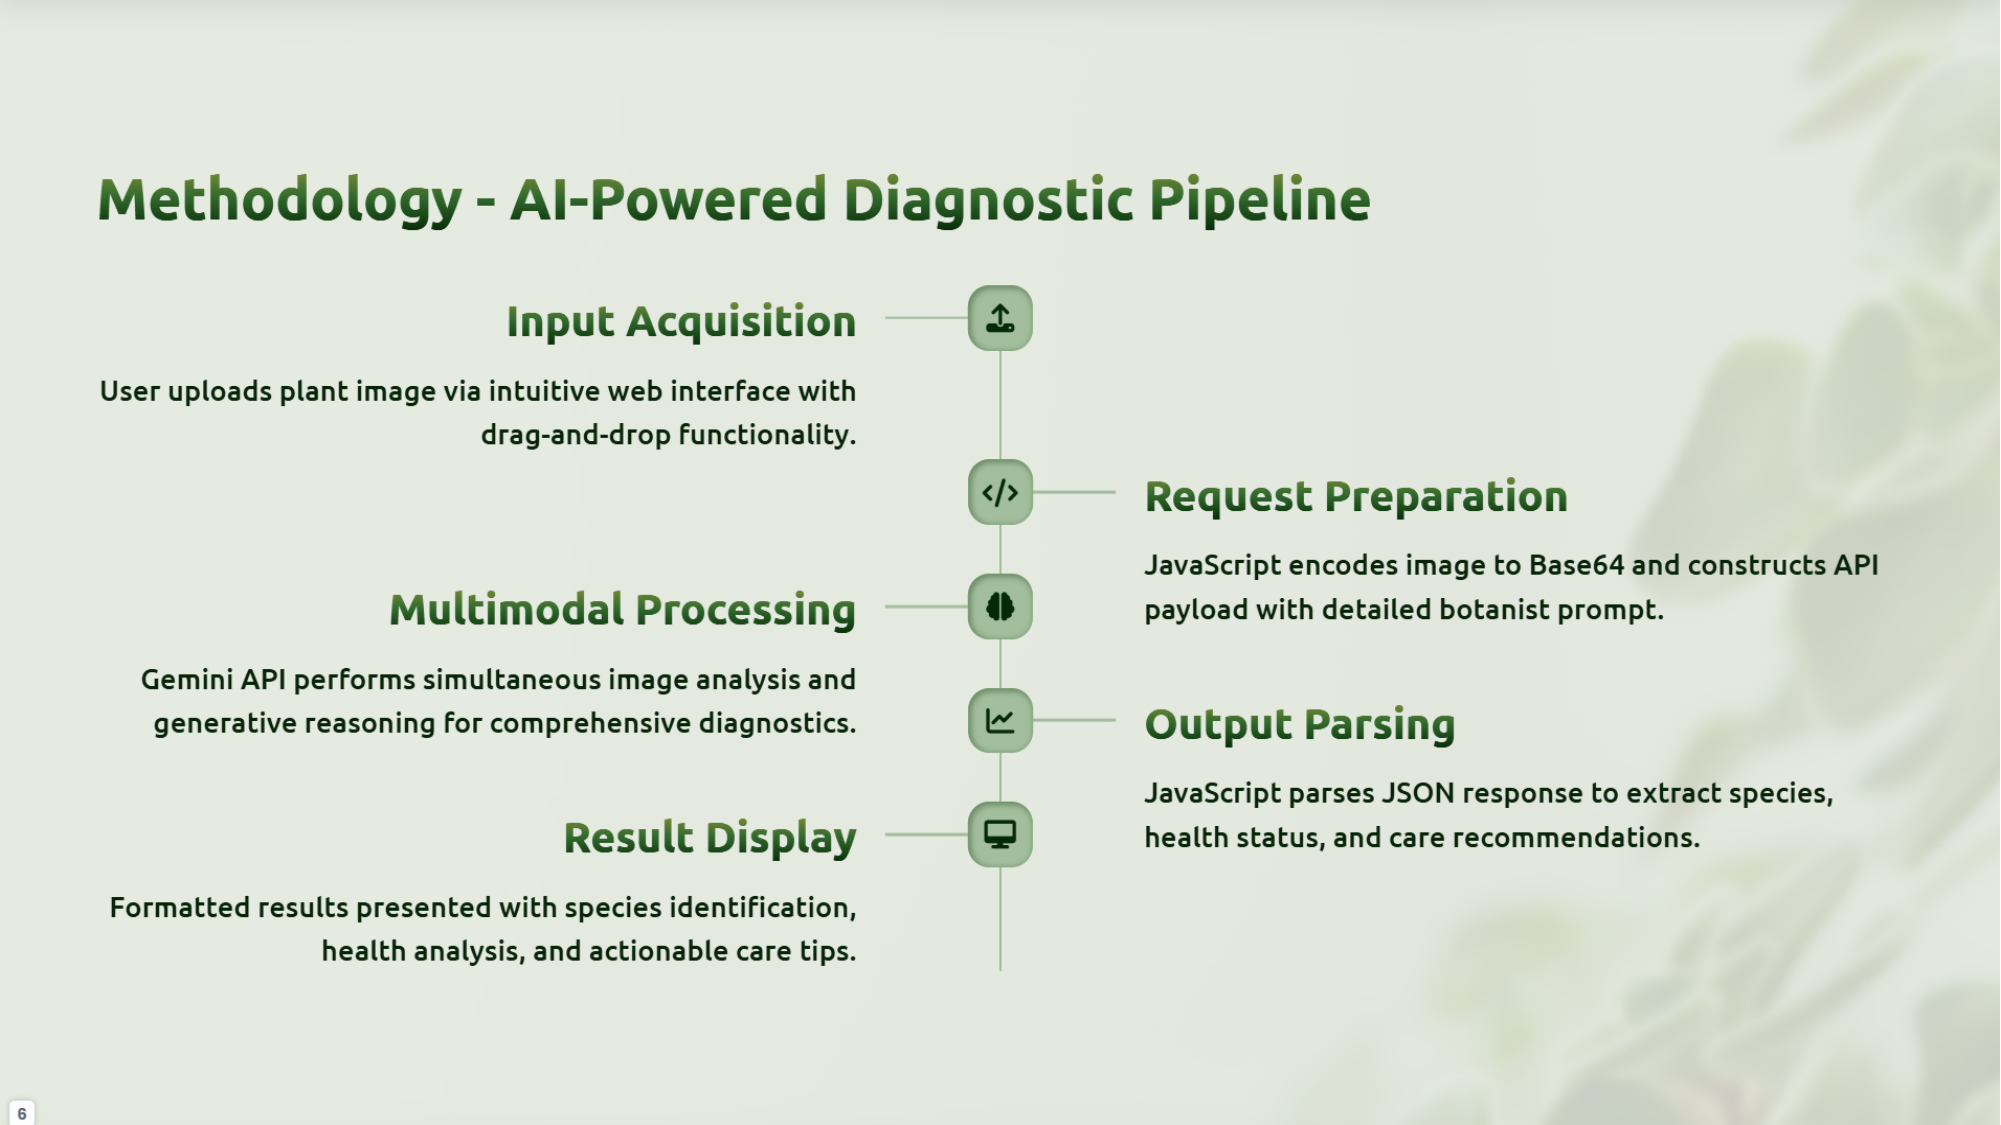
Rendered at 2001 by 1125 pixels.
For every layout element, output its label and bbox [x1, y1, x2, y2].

list [0, 0, 2000, 1125]
